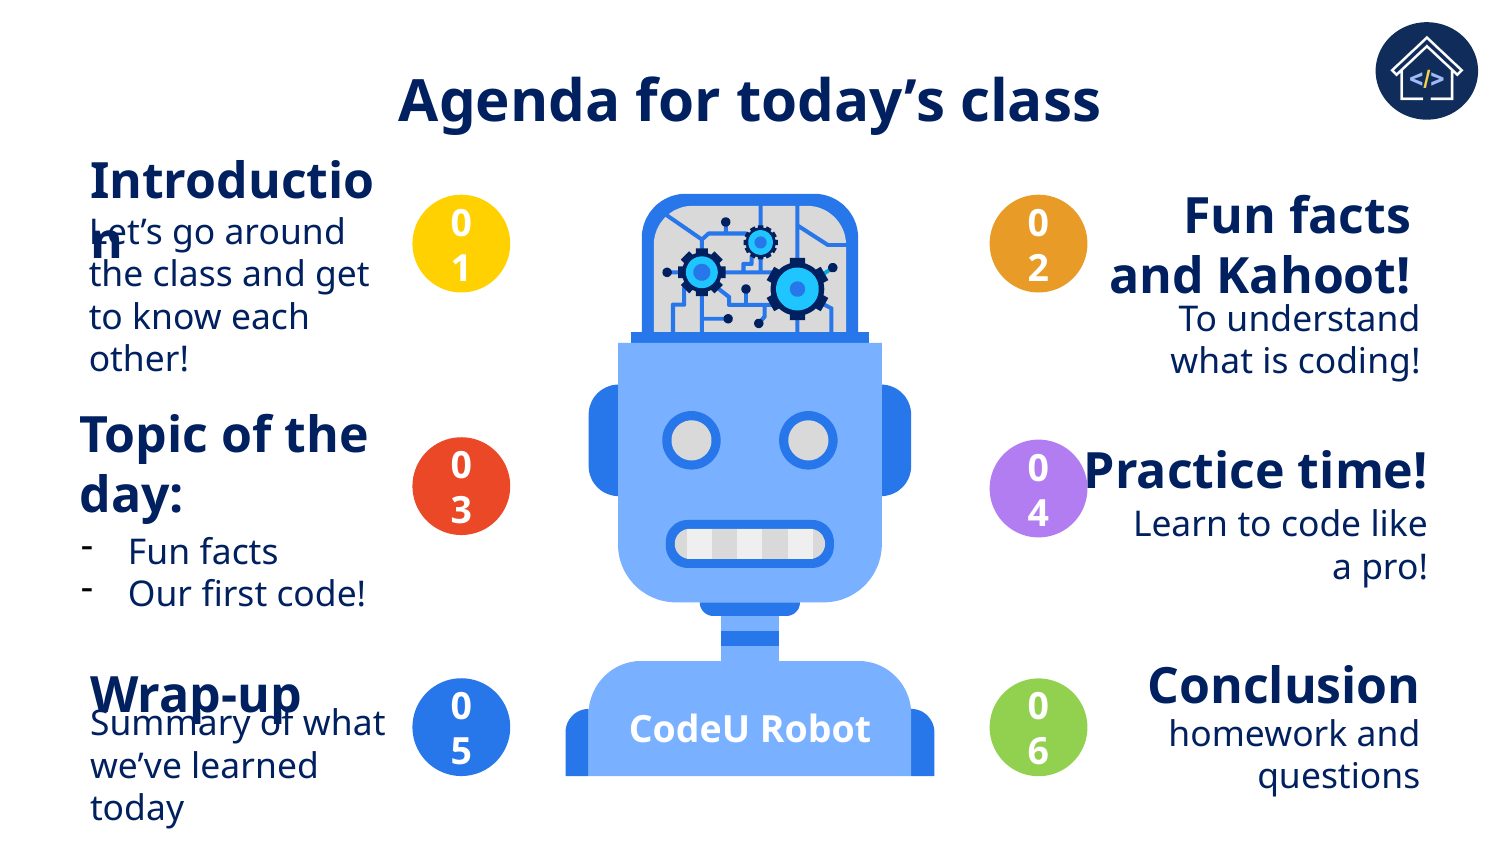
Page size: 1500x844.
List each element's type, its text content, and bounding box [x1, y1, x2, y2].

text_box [989, 439, 1444, 572]
title Agenda for today’s class [75, 67, 1425, 129]
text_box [74, 665, 511, 792]
picture [1375, 22, 1479, 120]
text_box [989, 194, 1436, 366]
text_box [989, 656, 1436, 781]
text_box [64, 435, 511, 599]
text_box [565, 193, 935, 777]
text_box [73, 181, 511, 322]
